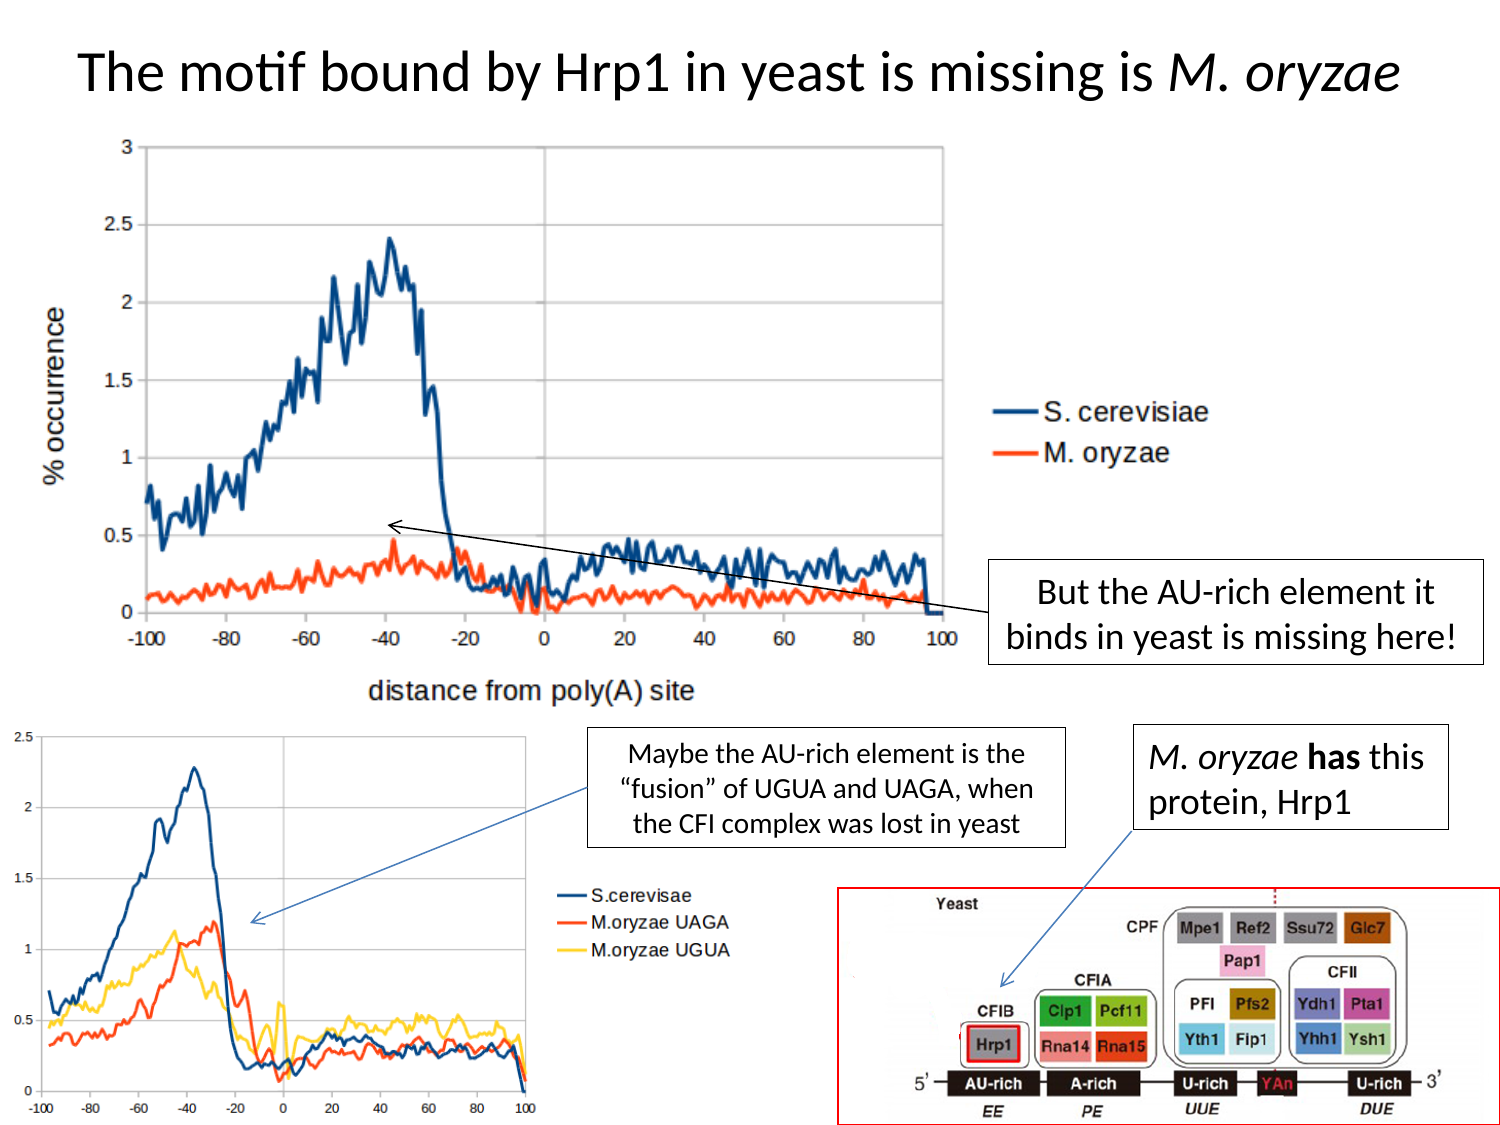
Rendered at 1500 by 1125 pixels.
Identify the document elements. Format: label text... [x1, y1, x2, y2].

text_box Maybe the AU-rich element is the “fusion” of UGUA and UAGA, when the CFI complex was lost in yeast [738, 727, 1066, 848]
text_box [999, 830, 1132, 988]
text_box But the AU-rich element it binds in yeast is missing here! [1229, 559, 1484, 665]
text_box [249, 787, 588, 924]
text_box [387, 524, 989, 613]
text_box The motif bound by Hrp1 in yeast is missing is M. oryzae [62, 25, 1450, 111]
picture [9, 727, 737, 1119]
text_box M. oryzae has this protein, Hrp1 [1133, 724, 1449, 830]
picture [9, 129, 1226, 713]
picture [837, 887, 1500, 1125]
